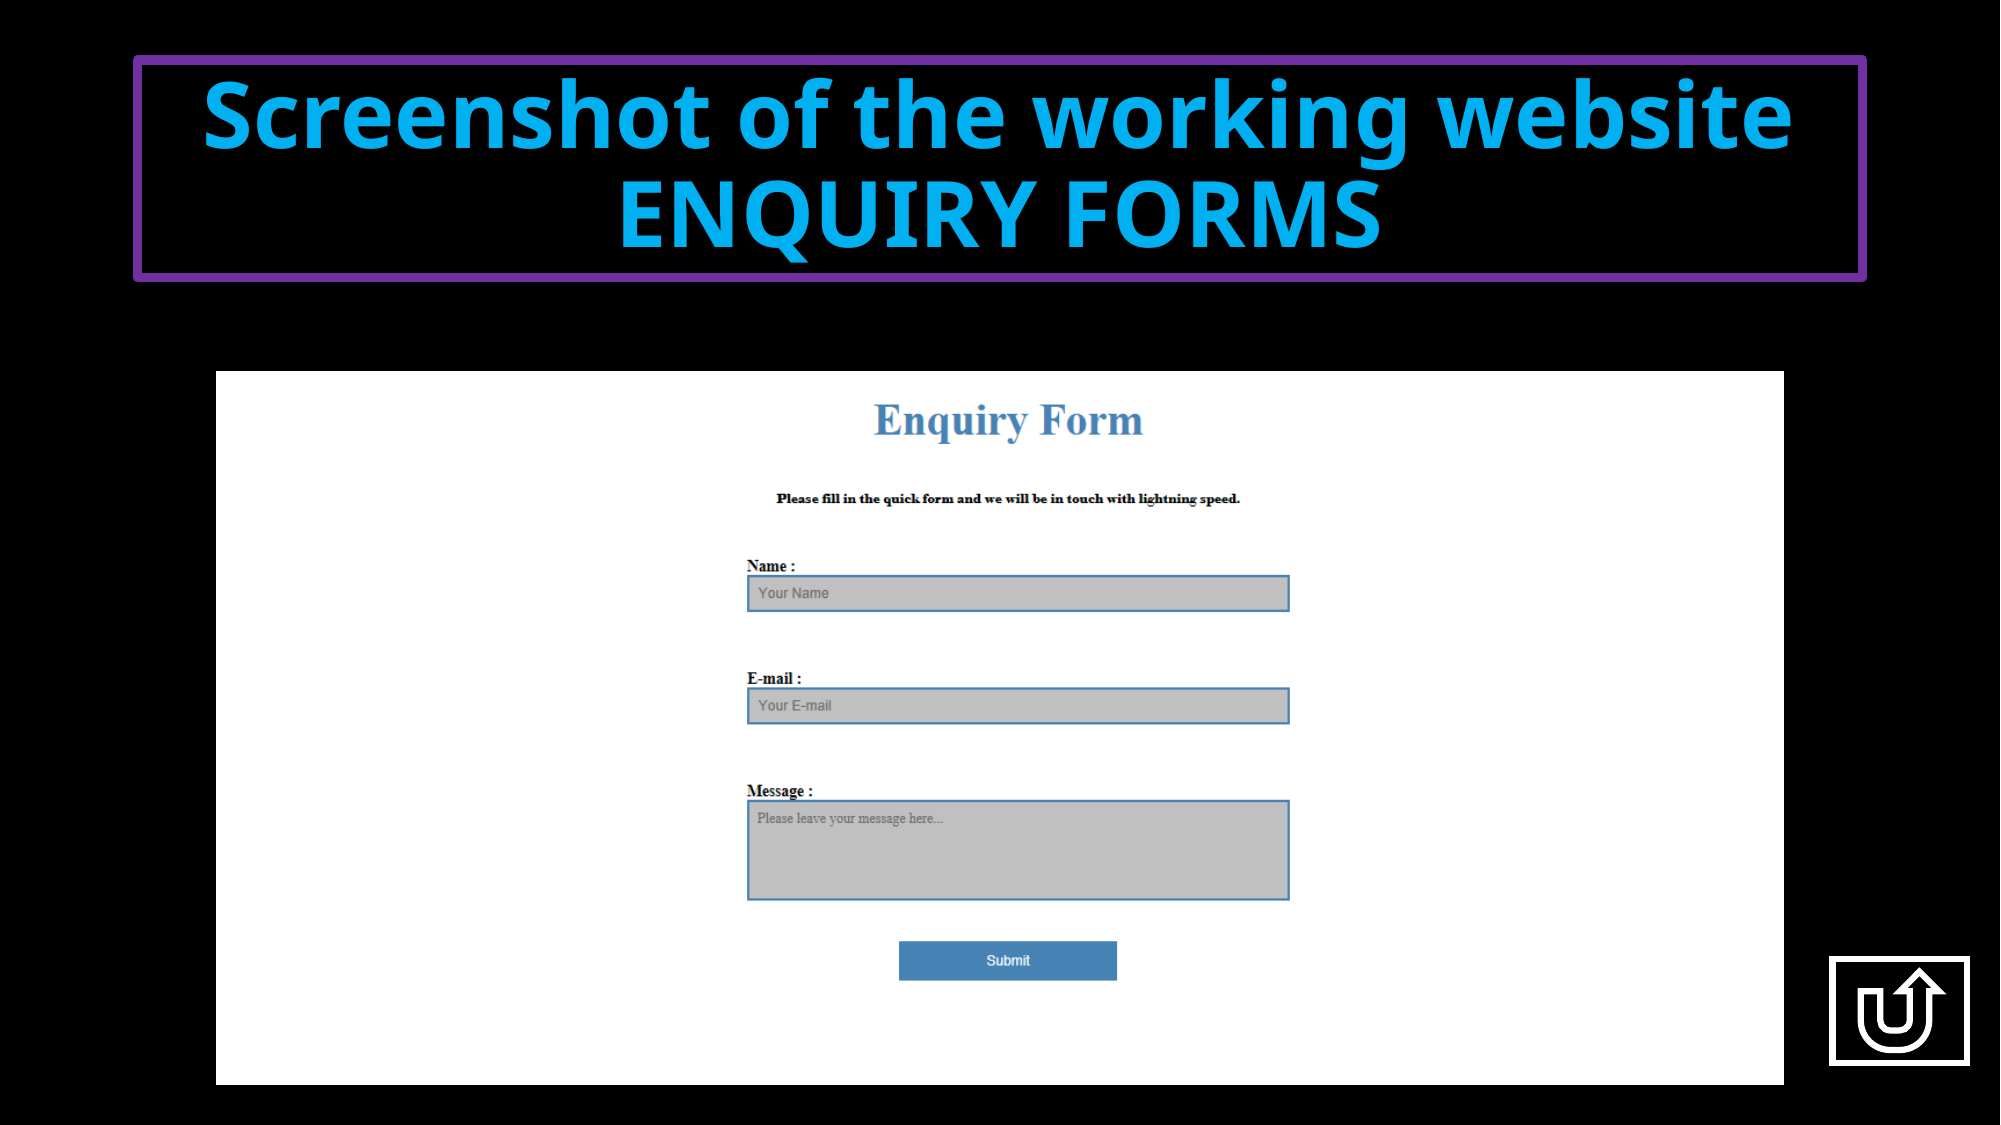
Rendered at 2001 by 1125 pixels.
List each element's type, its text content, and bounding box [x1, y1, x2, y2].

text_box [1832, 958, 1968, 1064]
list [216, 371, 1784, 1085]
title Screenshot of the working website ENQUIRY FORMS [133, 55, 1867, 282]
